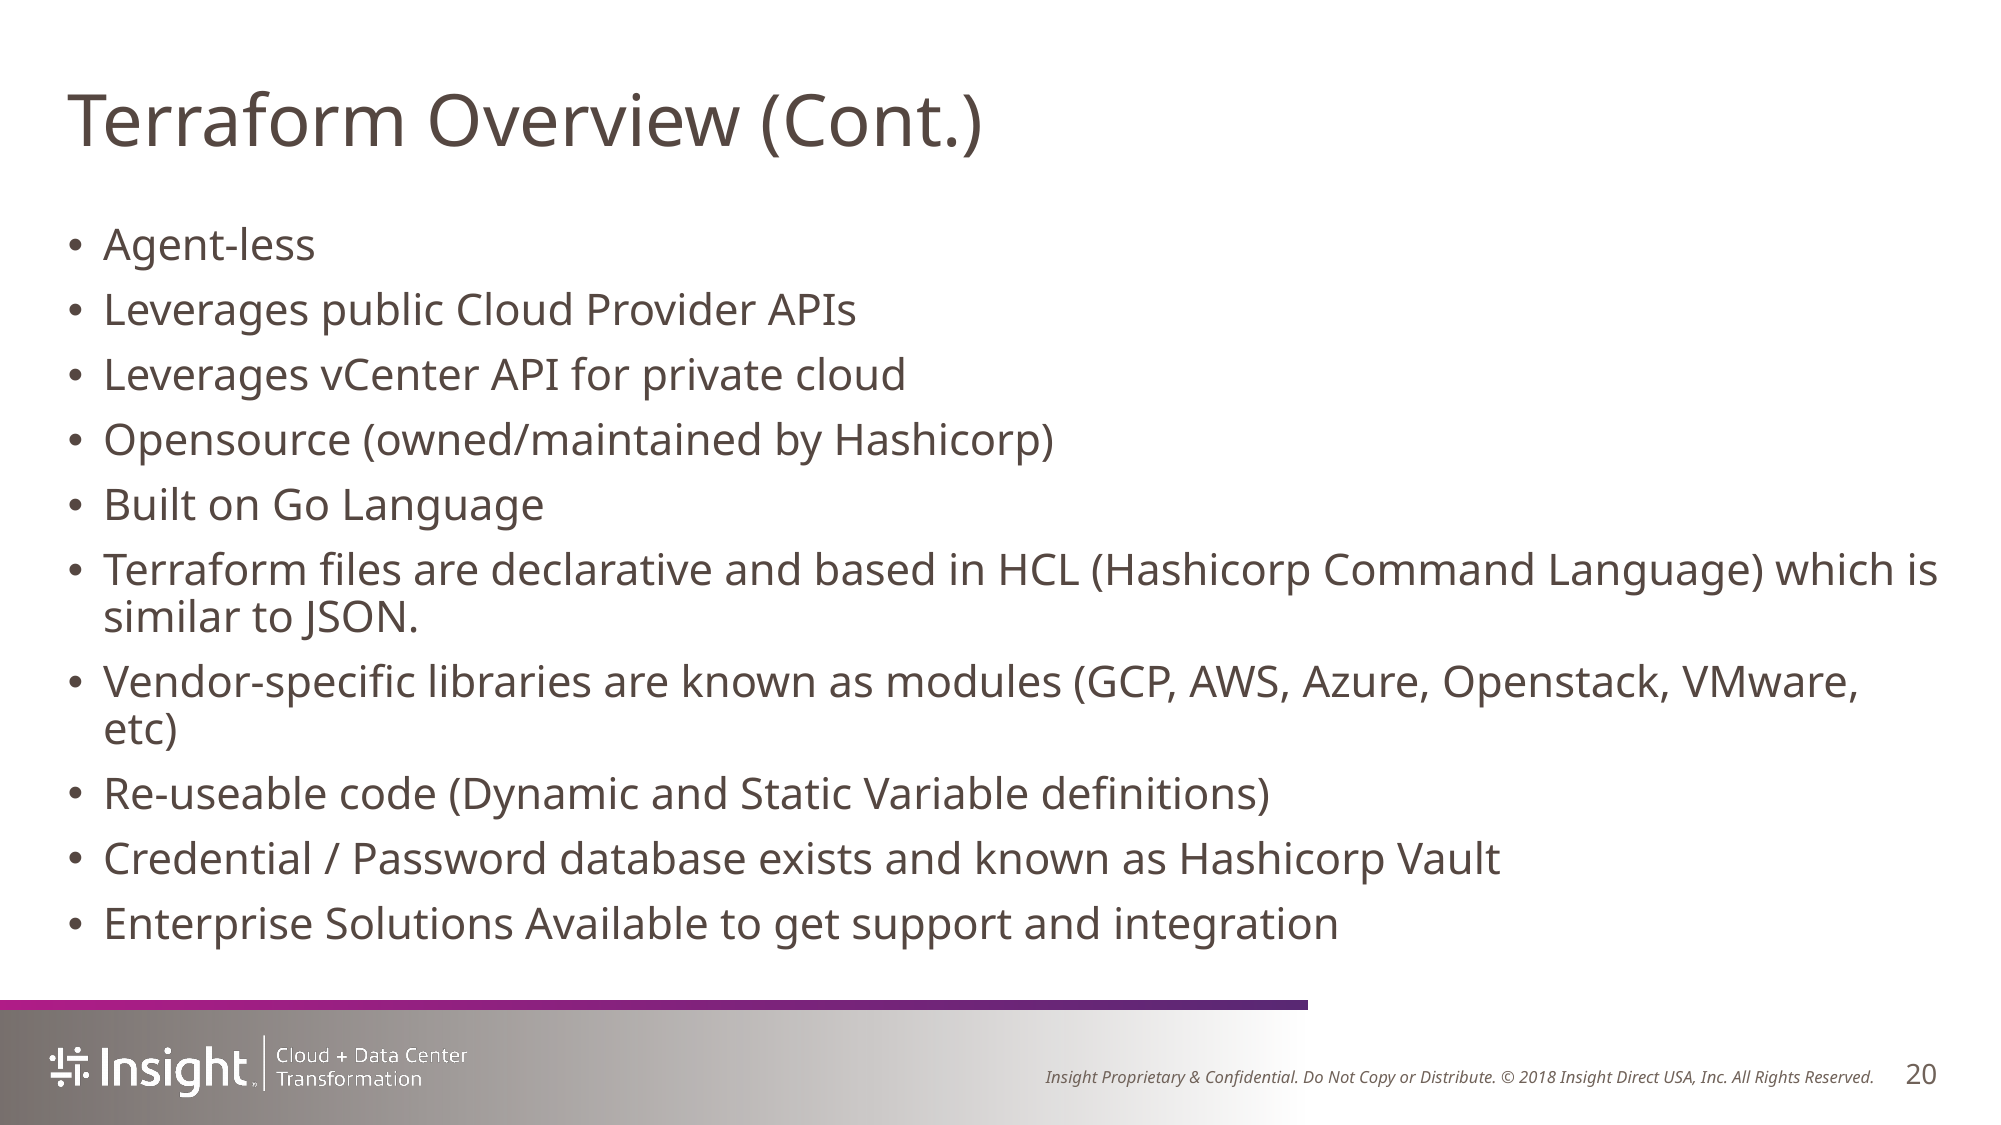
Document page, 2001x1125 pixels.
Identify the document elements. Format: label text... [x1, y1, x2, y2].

list Agent-less Leverages public Cloud Provider APIs Leverages vCenter API for private cloud Opensource (owned/maintained by Hashicorp) Built on Go Language Terraform files are declarative and based in HCL (Hashicorp Command Language) which is similar to JSON. Vendor-specific libraries are known as modules (GCP, AWS, Azure, Openstack, VMware, etc) Re-useable code (Dynamic and Static Variable definitions) Credential / Password database exists and known as Hashicorp Vault Enterprise Solutions Available to get support and integration [52, 215, 1957, 962]
title Terraform Overview (Cont.) [52, 48, 1960, 198]
picture [25, 1003, 480, 1124]
